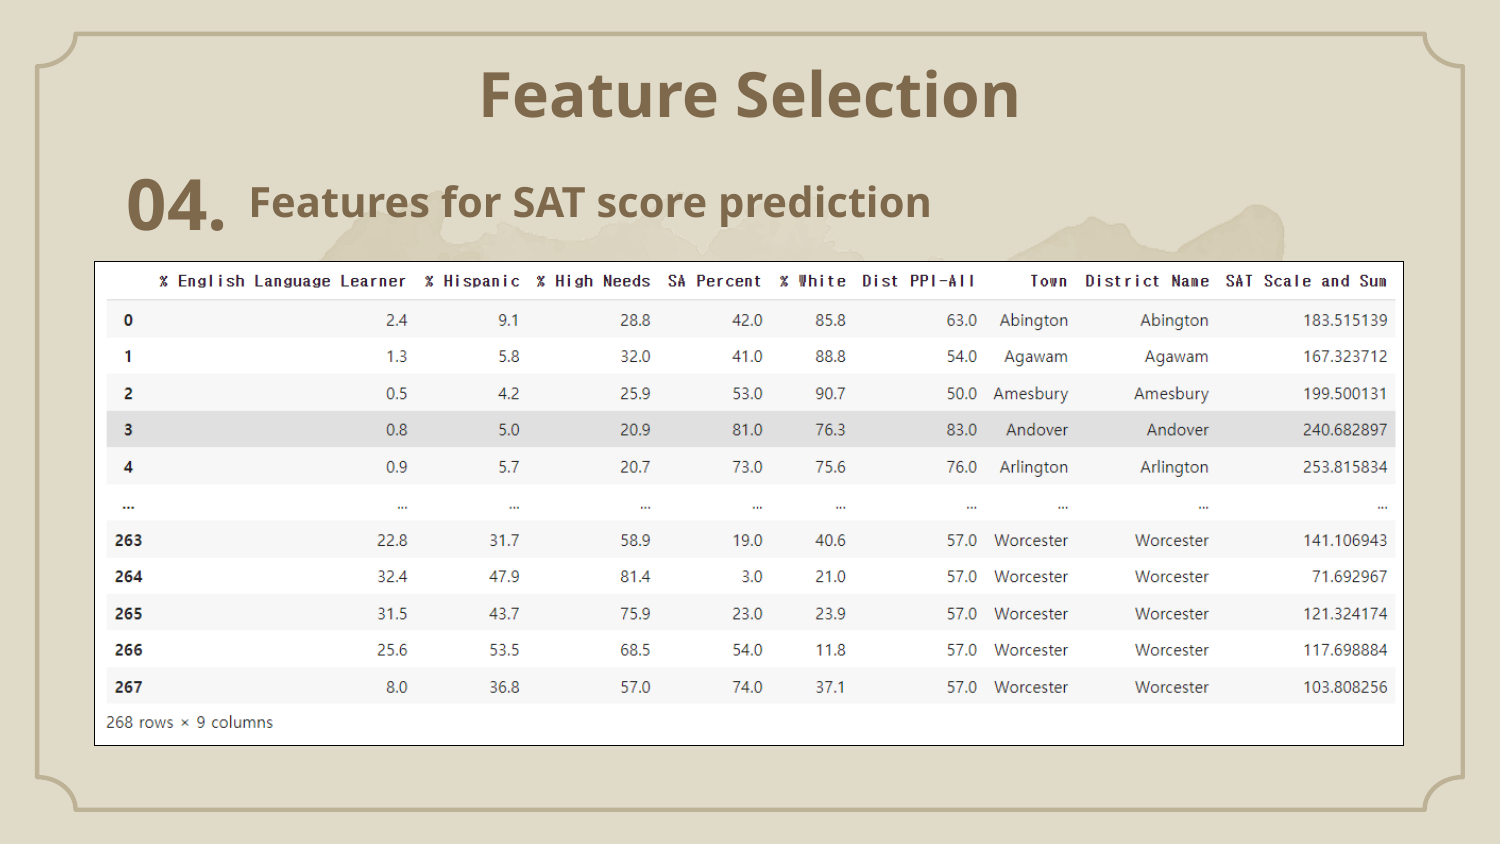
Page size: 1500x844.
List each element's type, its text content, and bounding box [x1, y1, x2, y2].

picture [93, 260, 1404, 746]
text_box 04. [93, 161, 244, 244]
title Feature Selection [117, 62, 1383, 123]
text_box Features for SAT score prediction [233, 170, 1012, 231]
